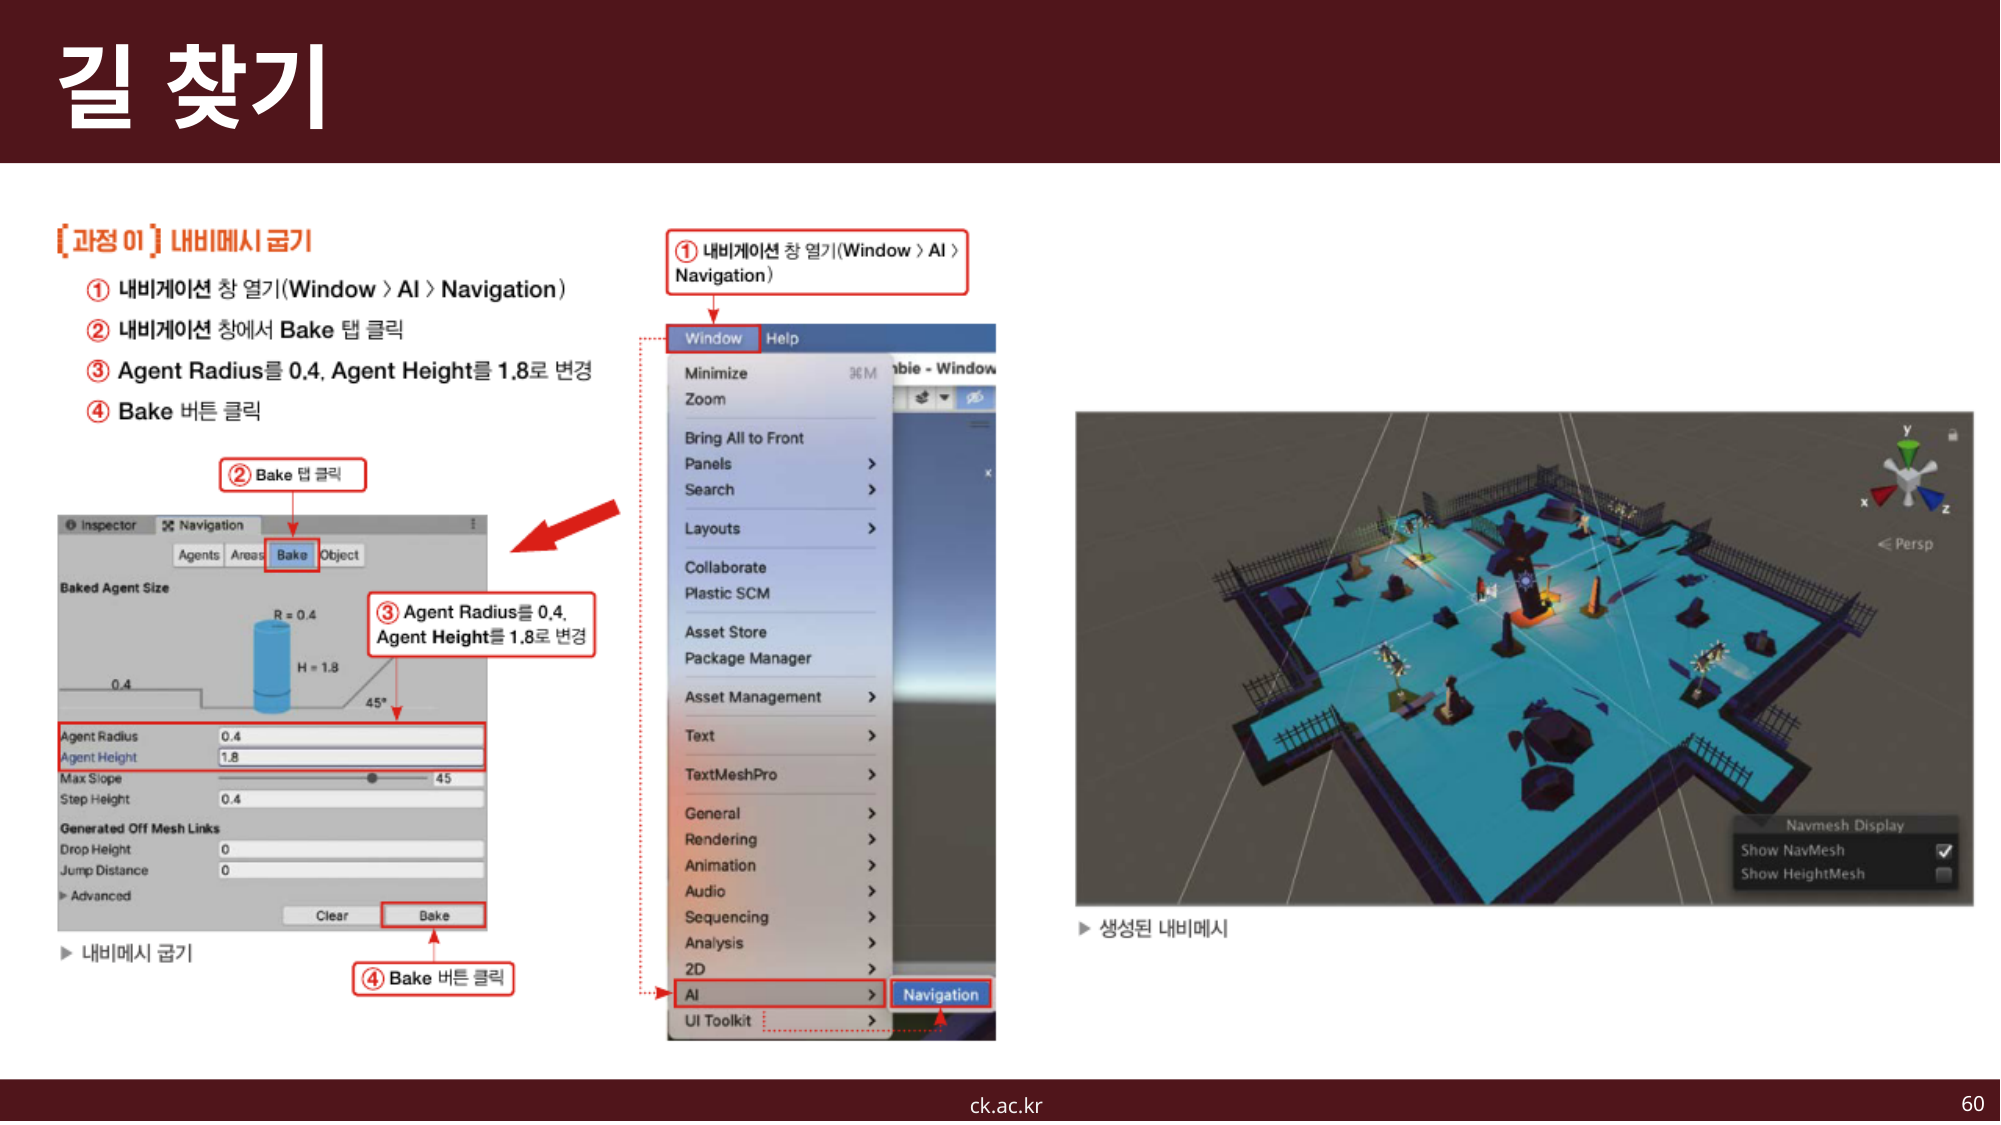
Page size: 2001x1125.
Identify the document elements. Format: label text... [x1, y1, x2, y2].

slide_number 60 [1911, 1083, 2000, 1125]
footer ck.ac.kr [949, 1084, 1064, 1125]
picture [1063, 396, 1996, 946]
title 길 찾기 [39, 34, 1289, 149]
picture [39, 202, 1015, 1063]
